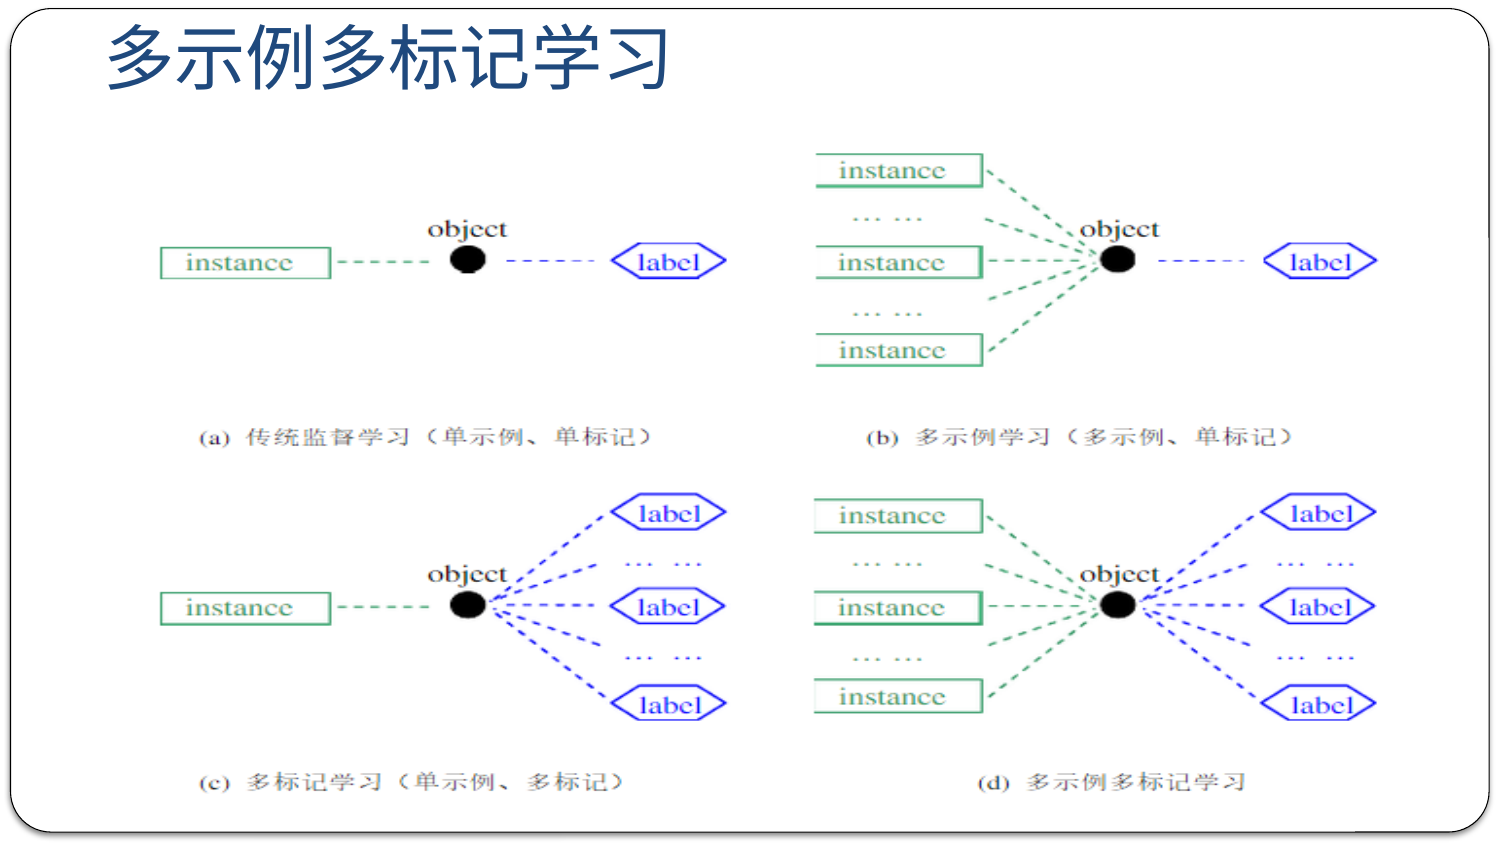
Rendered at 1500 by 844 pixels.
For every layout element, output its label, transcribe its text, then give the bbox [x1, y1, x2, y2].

title 多示例多标记学习 [88, 5, 1411, 114]
picture [111, 120, 1412, 813]
